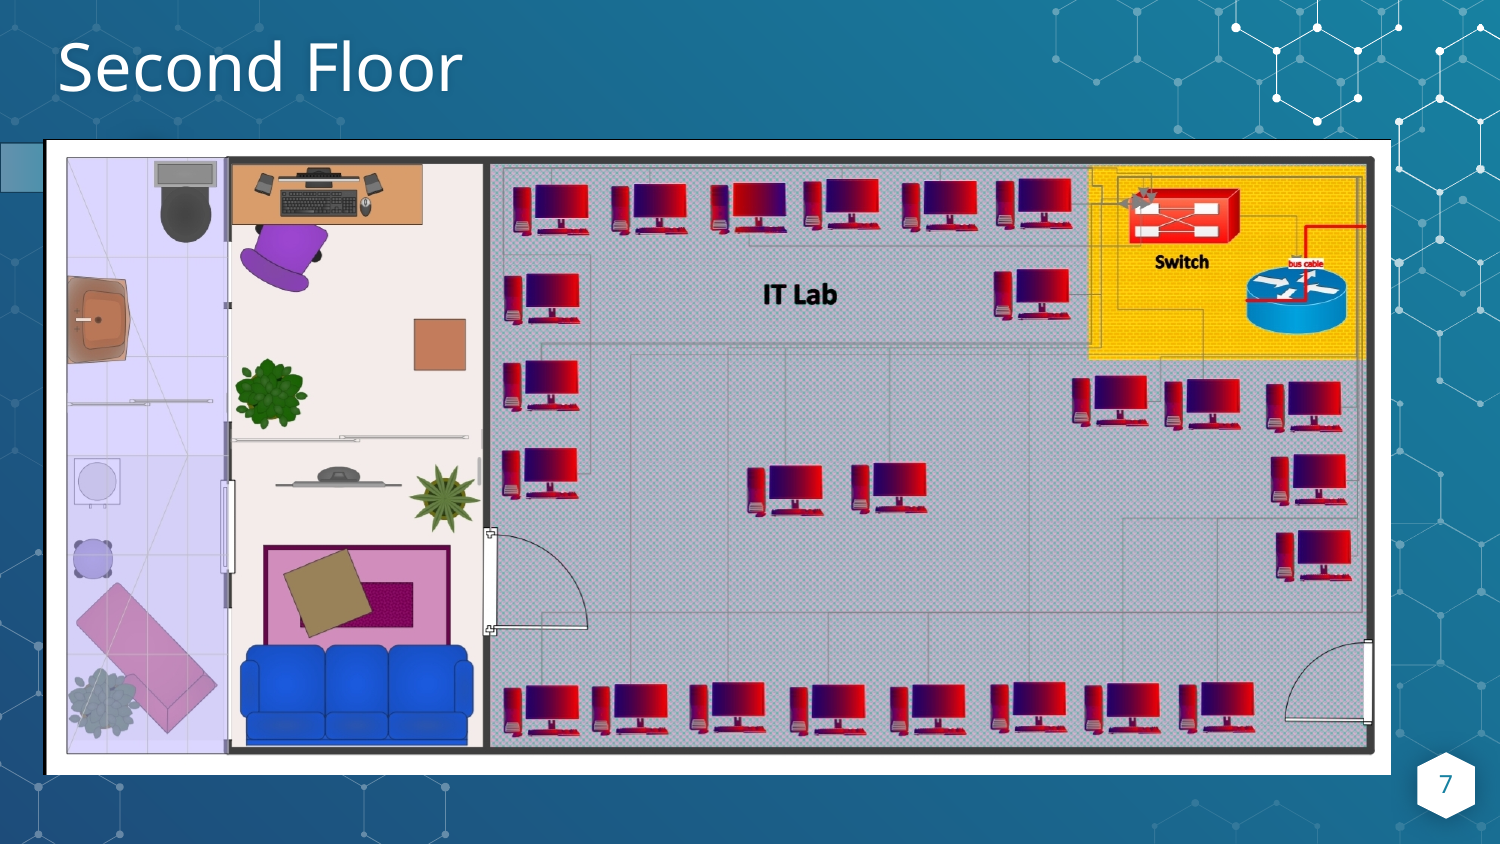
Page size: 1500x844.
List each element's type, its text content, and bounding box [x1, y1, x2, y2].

picture [43, 139, 1391, 775]
title Second Floor [57, 40, 1162, 99]
slide_number 7 [1417, 752, 1475, 819]
